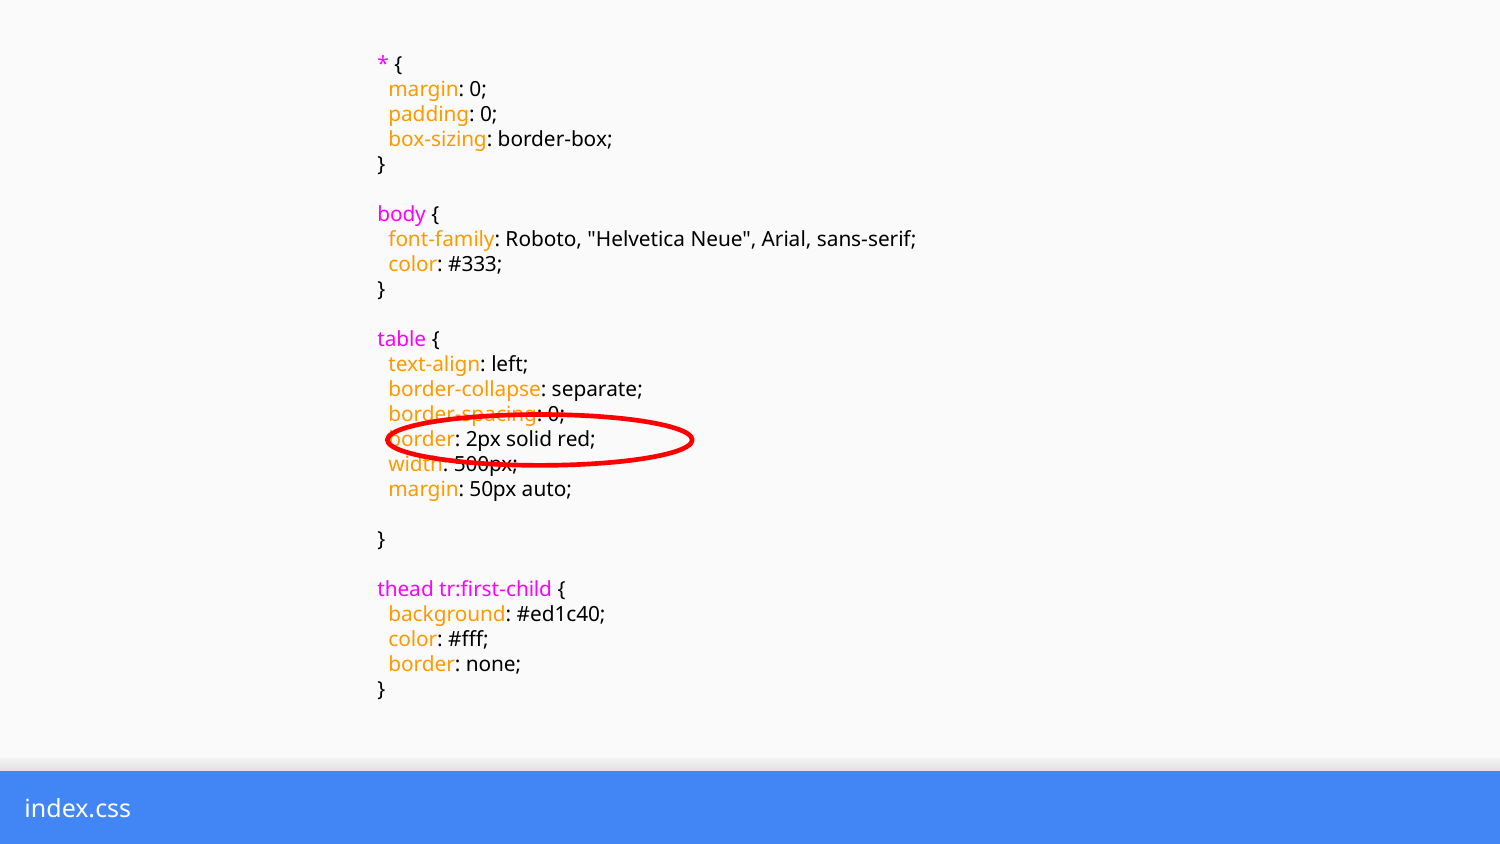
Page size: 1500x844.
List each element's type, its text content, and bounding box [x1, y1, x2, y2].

list index.css [9, 770, 1385, 844]
text_box [387, 414, 693, 466]
text_box * { margin: 0; padding: 0; box-sizing: border-box; } body { font-family: Roboto, "Helvetica Neue", Arial, sans-serif; color: #333; } table { text-align: left; border-collapse: separate; border-spacing: 0; border: 2px solid red; width: 500px; margin: 50px auto; } thead tr:first-child { background: #ed1c40; color: #fff; border: none; } [362, 35, 1138, 722]
